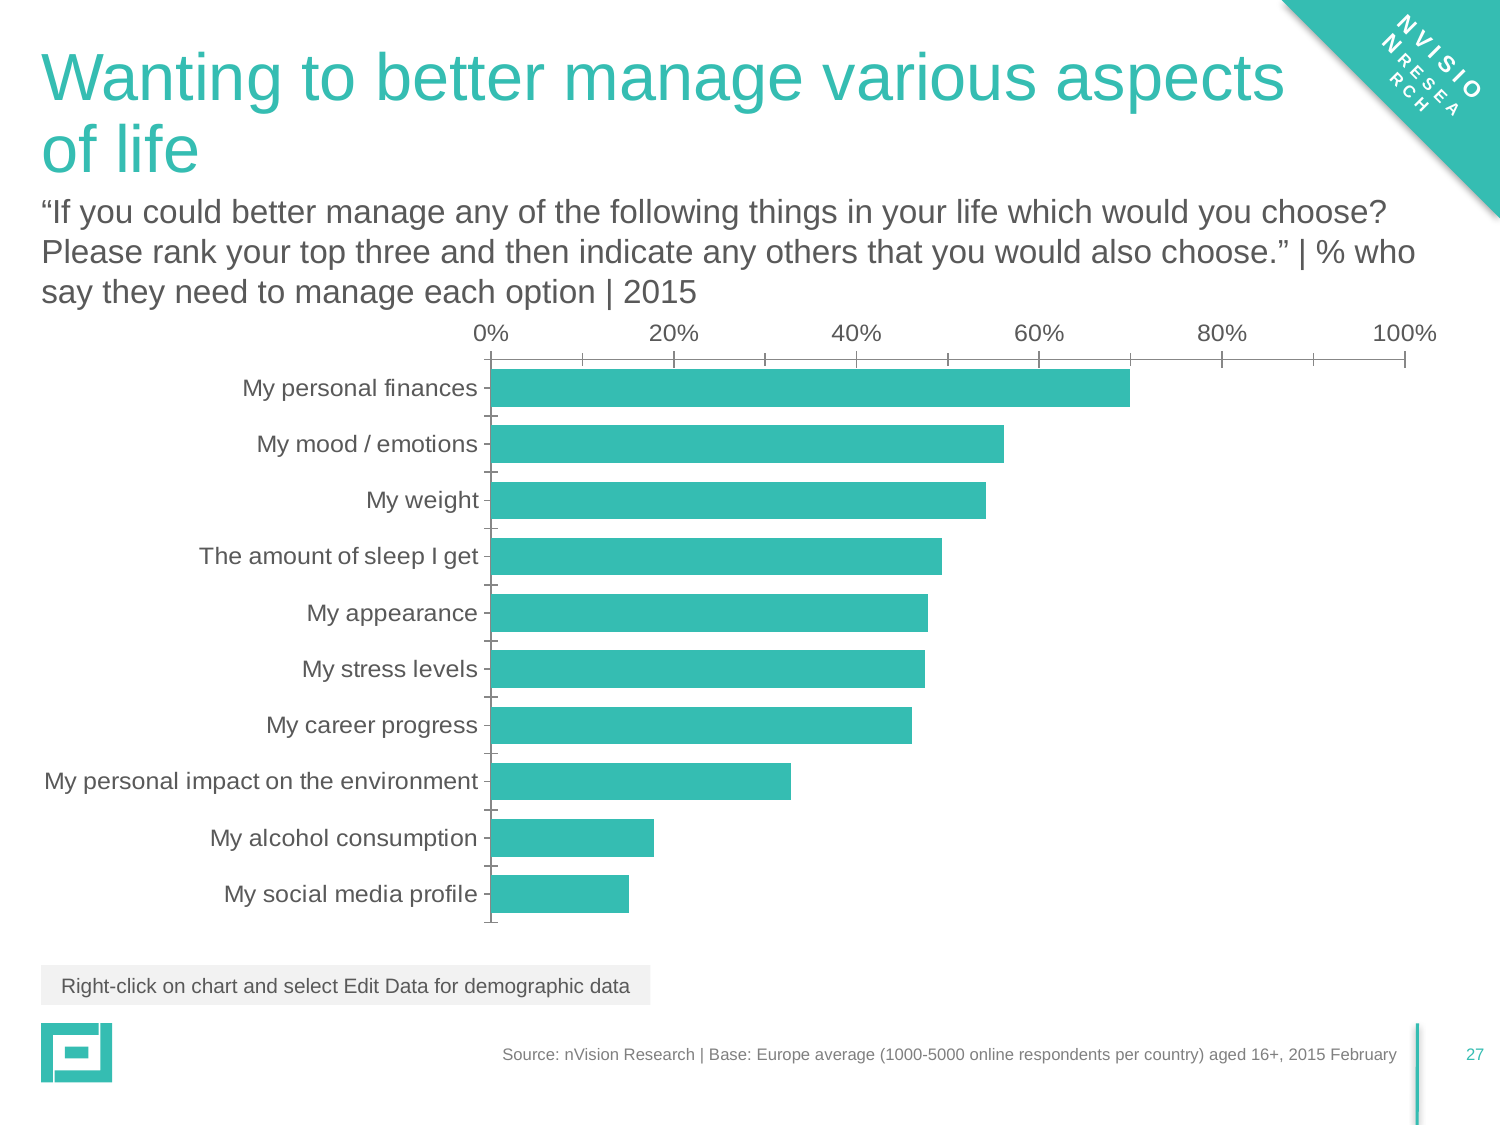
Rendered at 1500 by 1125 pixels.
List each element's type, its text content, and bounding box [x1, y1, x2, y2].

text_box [1281, 0, 1500, 219]
chart [40, 320, 1460, 965]
list “If you could better manage any of the following things in your life which would you choose? Please rank your top three and then indicate any others that you would also choose.” | % who say they need to manage each option | 2015 [41, 190, 1459, 312]
list Source: nVision Research | Base: Europe average (1000-5000 online respondents per country) aged 16+, 2015 February [112, 1039, 1414, 1072]
text_box Right-click on chart and select Edit Data for demographic data [41, 973, 651, 1005]
title Wanting to better manage various aspects of life [41, 42, 1276, 189]
